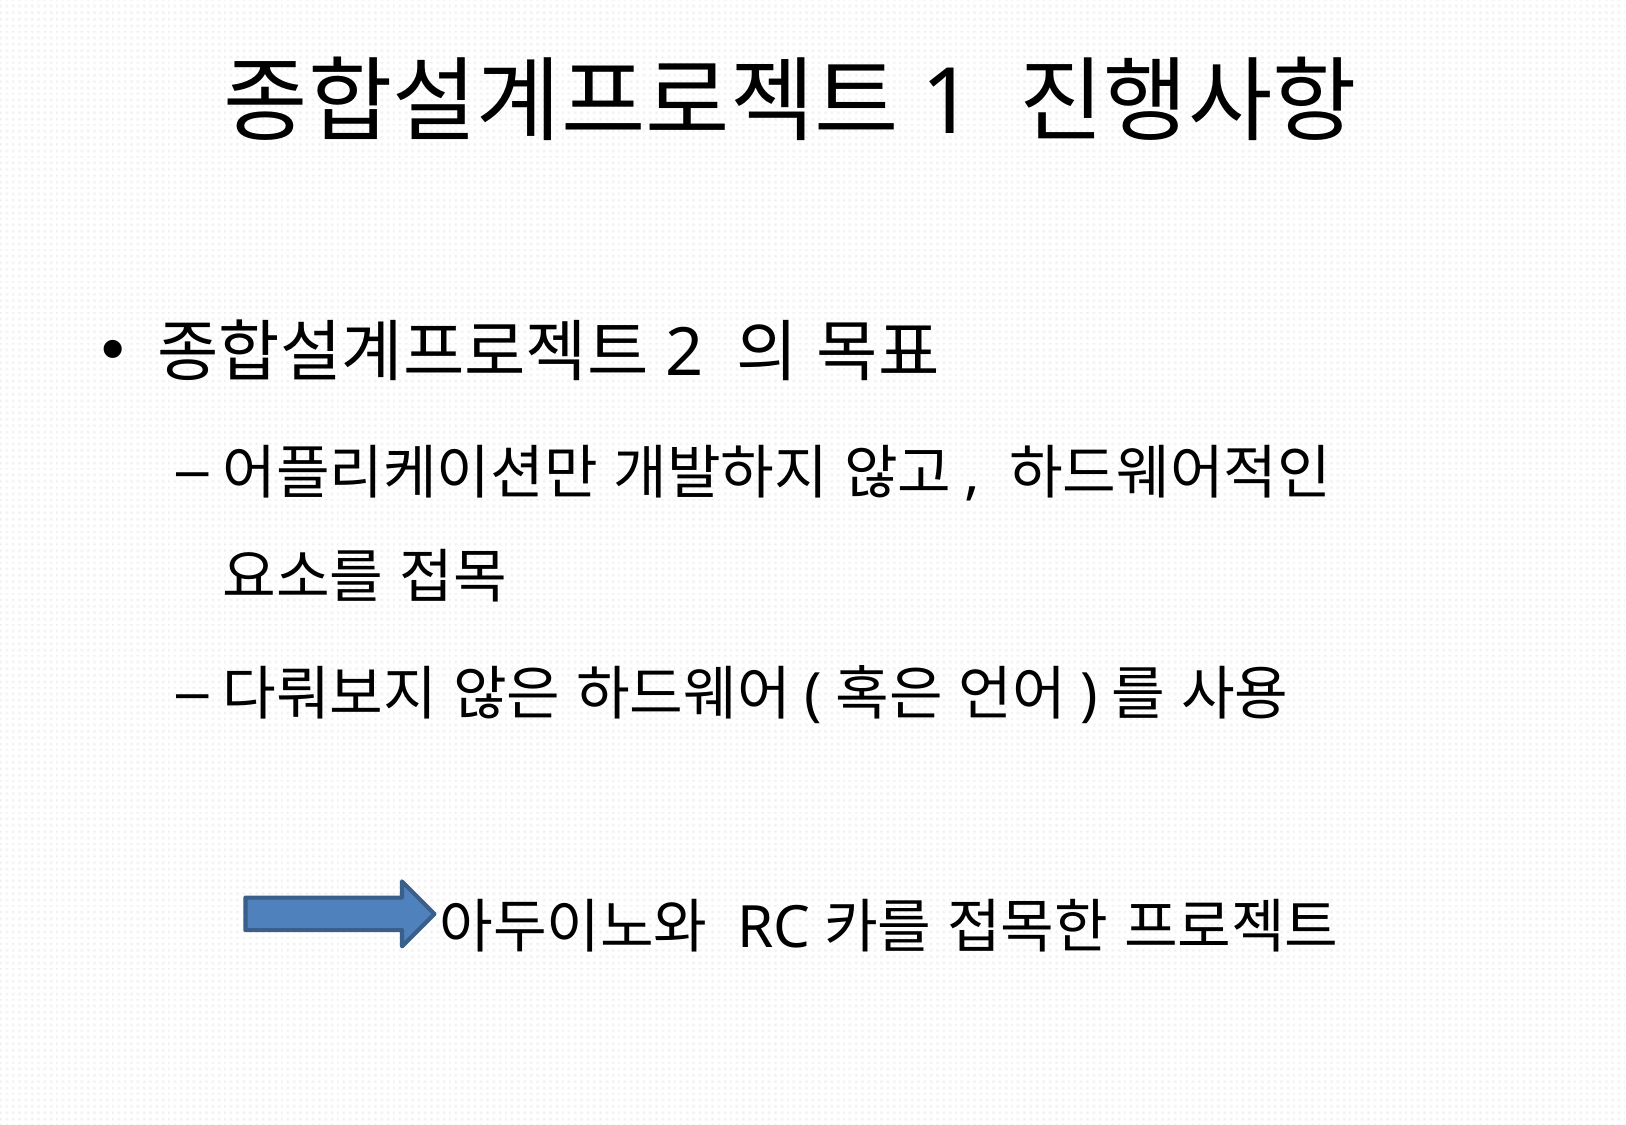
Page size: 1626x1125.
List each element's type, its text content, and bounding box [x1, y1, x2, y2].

title 종합설계프로젝트1 진행사항 [115, 2, 1466, 191]
text_box [243, 879, 437, 949]
list 종합설계프로젝트2 의 목표 어플리케이션만 개발하지 않고, 하드웨어적인 요소를 접목 다뤄보지 않은 하드웨어(혹은 언어)를 사용 아두이노와 RC카를 접목한 프로젝트 [86, 260, 1516, 1100]
